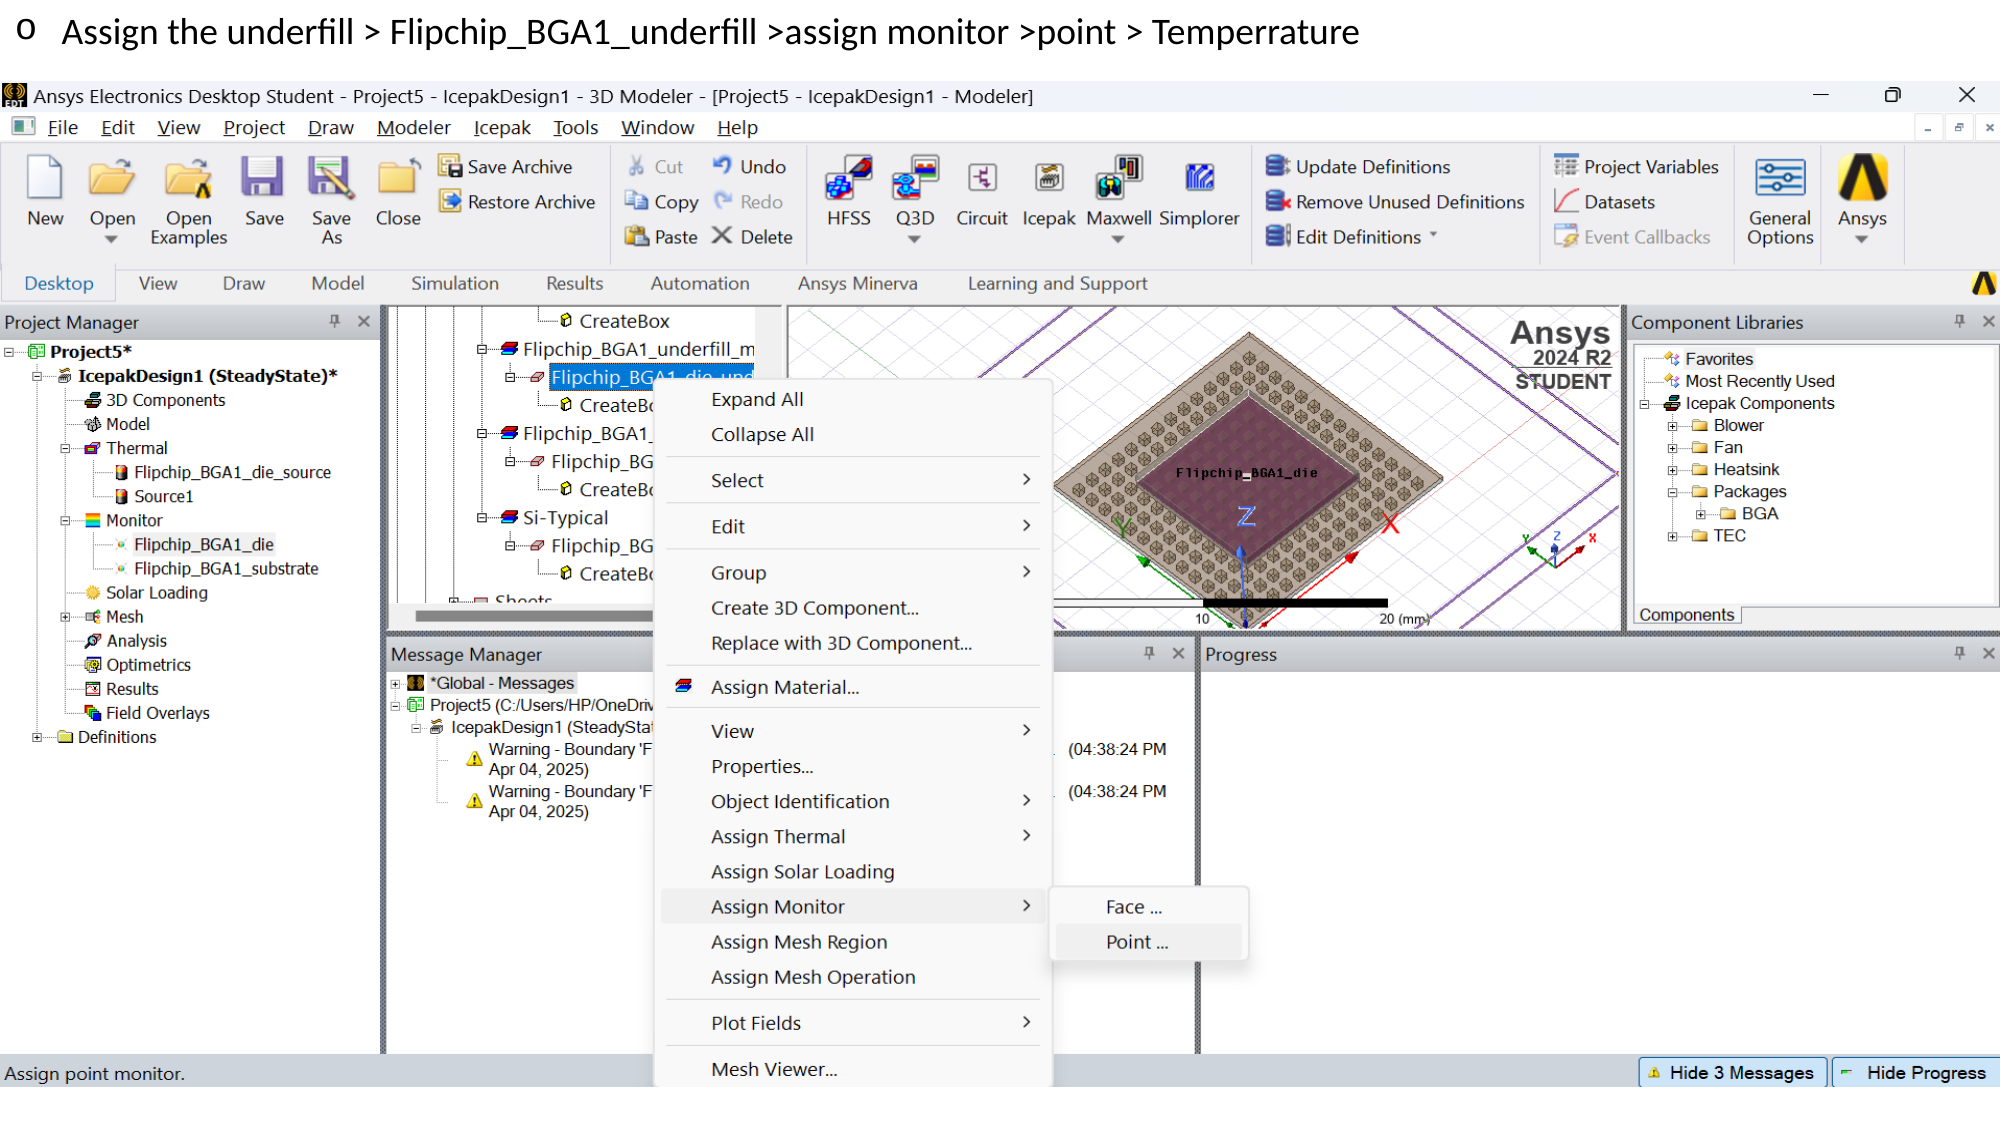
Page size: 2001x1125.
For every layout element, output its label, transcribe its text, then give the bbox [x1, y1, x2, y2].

text_box Assign the underfill > Flipchip_BGA1_underfill >assign monitor >point > Temperrature [0, 0, 1969, 60]
picture [0, 81, 2000, 1087]
